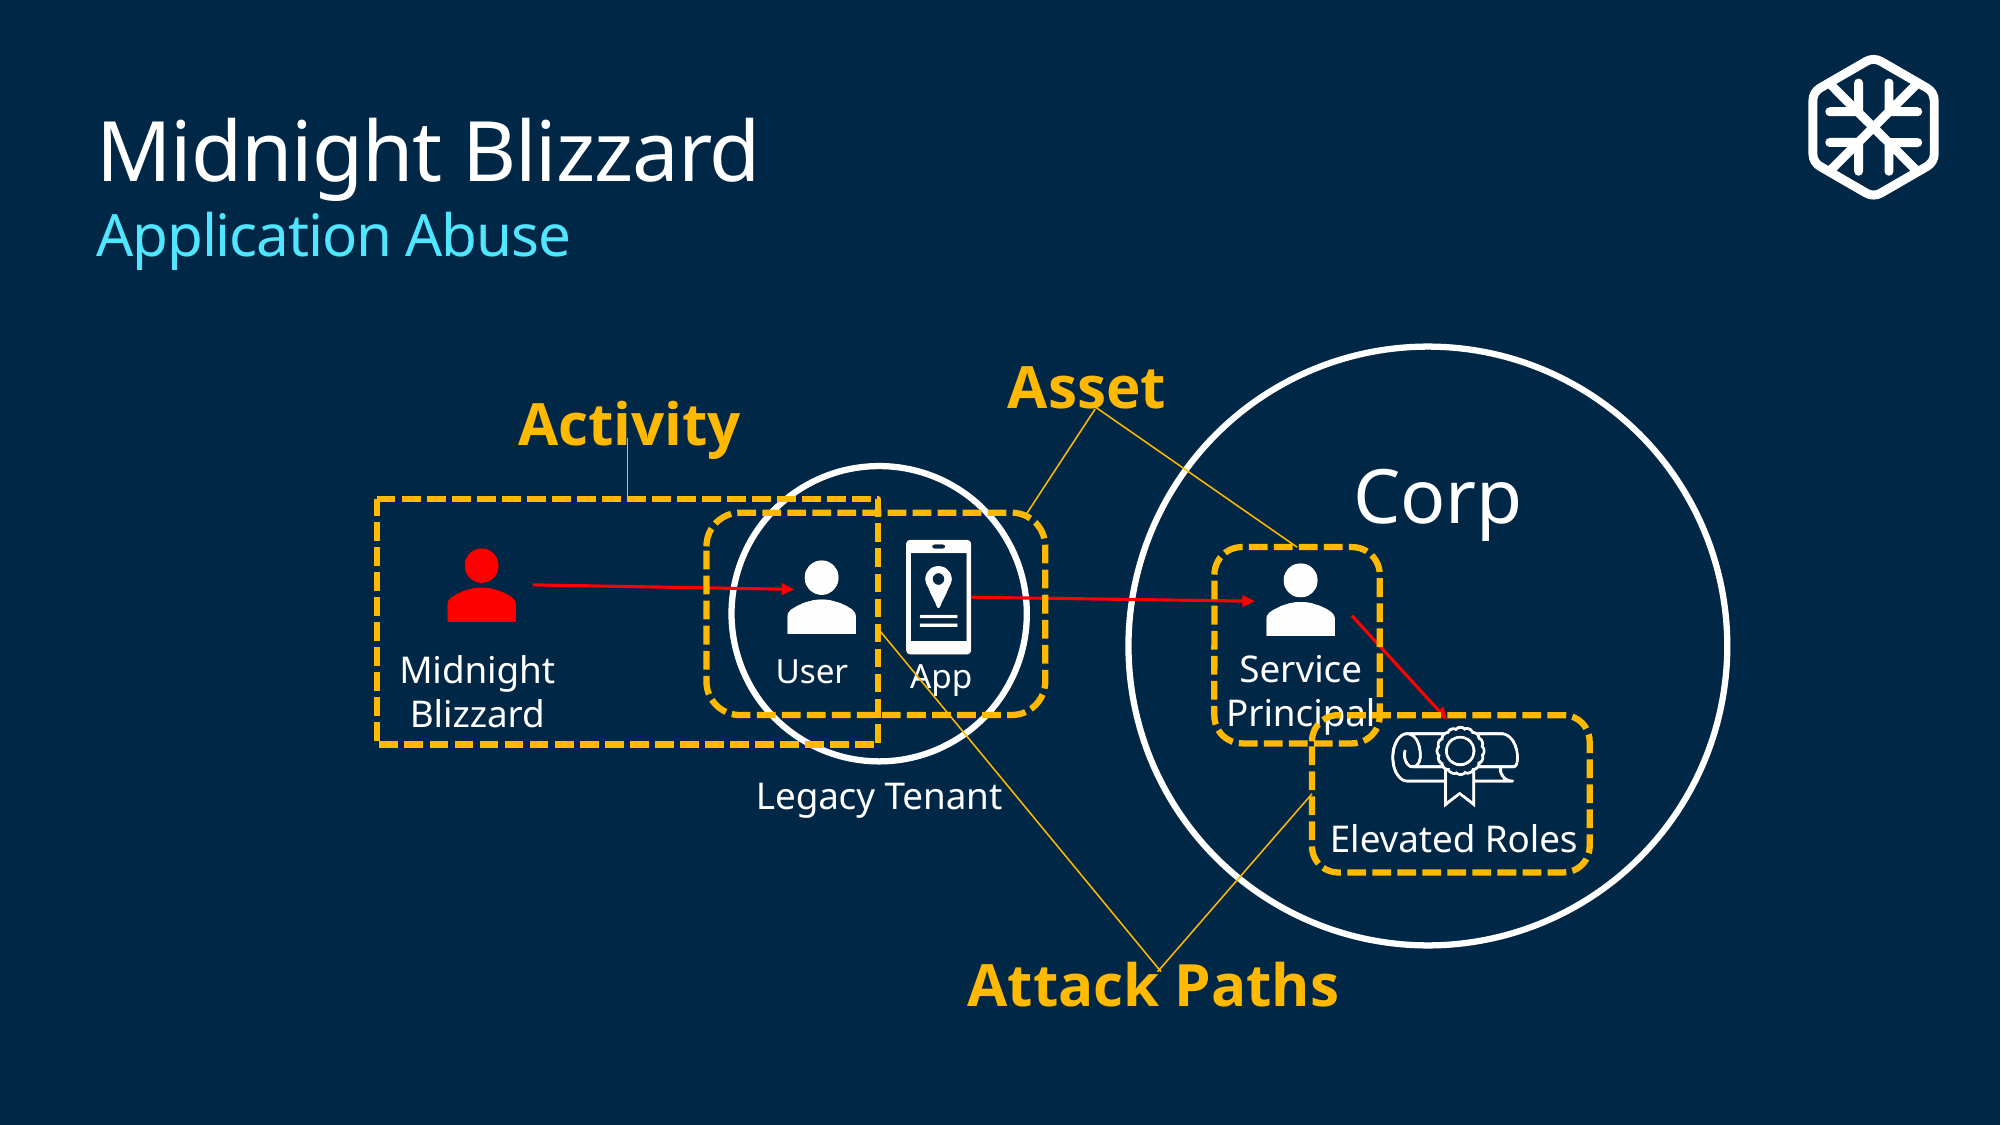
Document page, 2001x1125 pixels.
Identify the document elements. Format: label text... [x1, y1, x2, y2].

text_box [426, 554, 822, 616]
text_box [964, 793, 1343, 1027]
text_box [376, 616, 706, 745]
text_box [970, 596, 1256, 602]
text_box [706, 465, 997, 554]
title Midnight Blizzard Application Abuse [96, 97, 1904, 270]
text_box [1014, 602, 1053, 630]
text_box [869, 537, 1014, 704]
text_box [706, 616, 879, 827]
text_box [1808, 54, 1939, 200]
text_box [363, 533, 591, 744]
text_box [507, 379, 752, 500]
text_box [745, 545, 869, 699]
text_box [1351, 615, 1448, 720]
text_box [1128, 346, 1728, 946]
text_box [376, 498, 706, 554]
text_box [1014, 548, 1053, 596]
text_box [997, 342, 1298, 548]
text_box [879, 630, 1162, 972]
